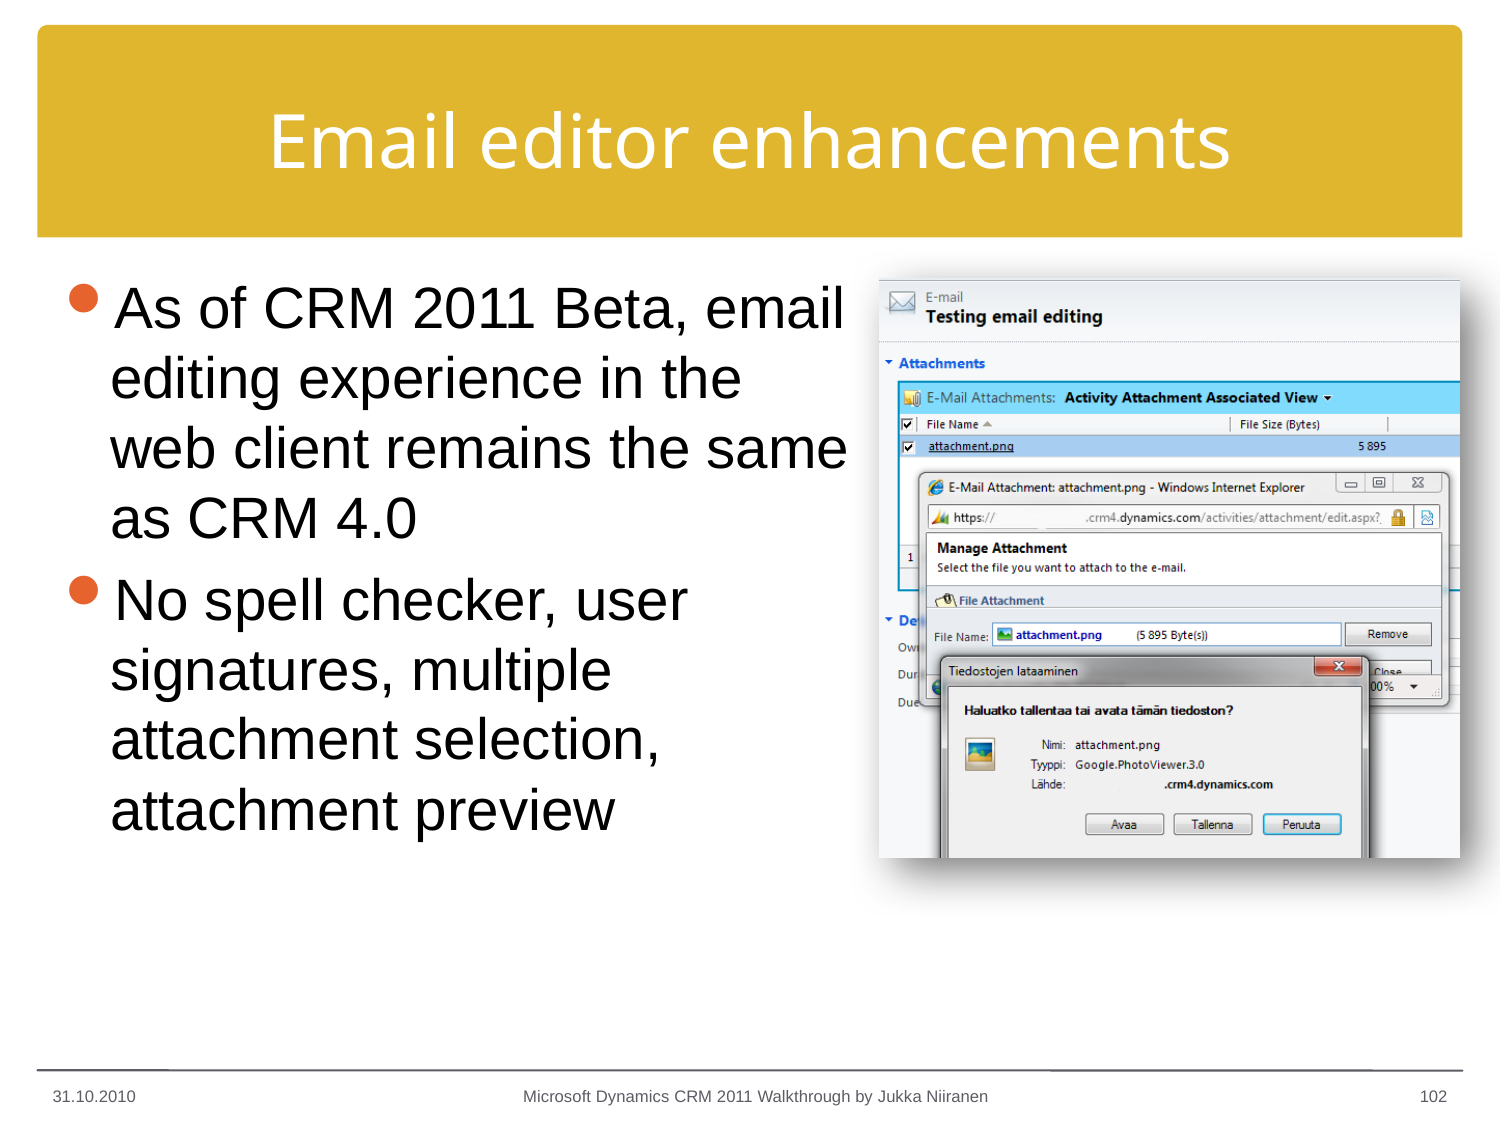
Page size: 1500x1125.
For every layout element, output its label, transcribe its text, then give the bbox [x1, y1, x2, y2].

picture [879, 278, 1460, 858]
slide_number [37, 1069, 388, 1123]
list As of CRM 2011 Beta, email editing experience in the web client remains the same as CRM 4.0 No spell checker, user signatures, multiple attachment selection, attachment preview [50, 262, 880, 1050]
title Email editor enhancements [50, 45, 1450, 233]
footer Microsoft Dynamics CRM 2011 Walkthrough by Jukka Niiranen [474, 1069, 1038, 1123]
slide_number 102 [1112, 1069, 1463, 1123]
